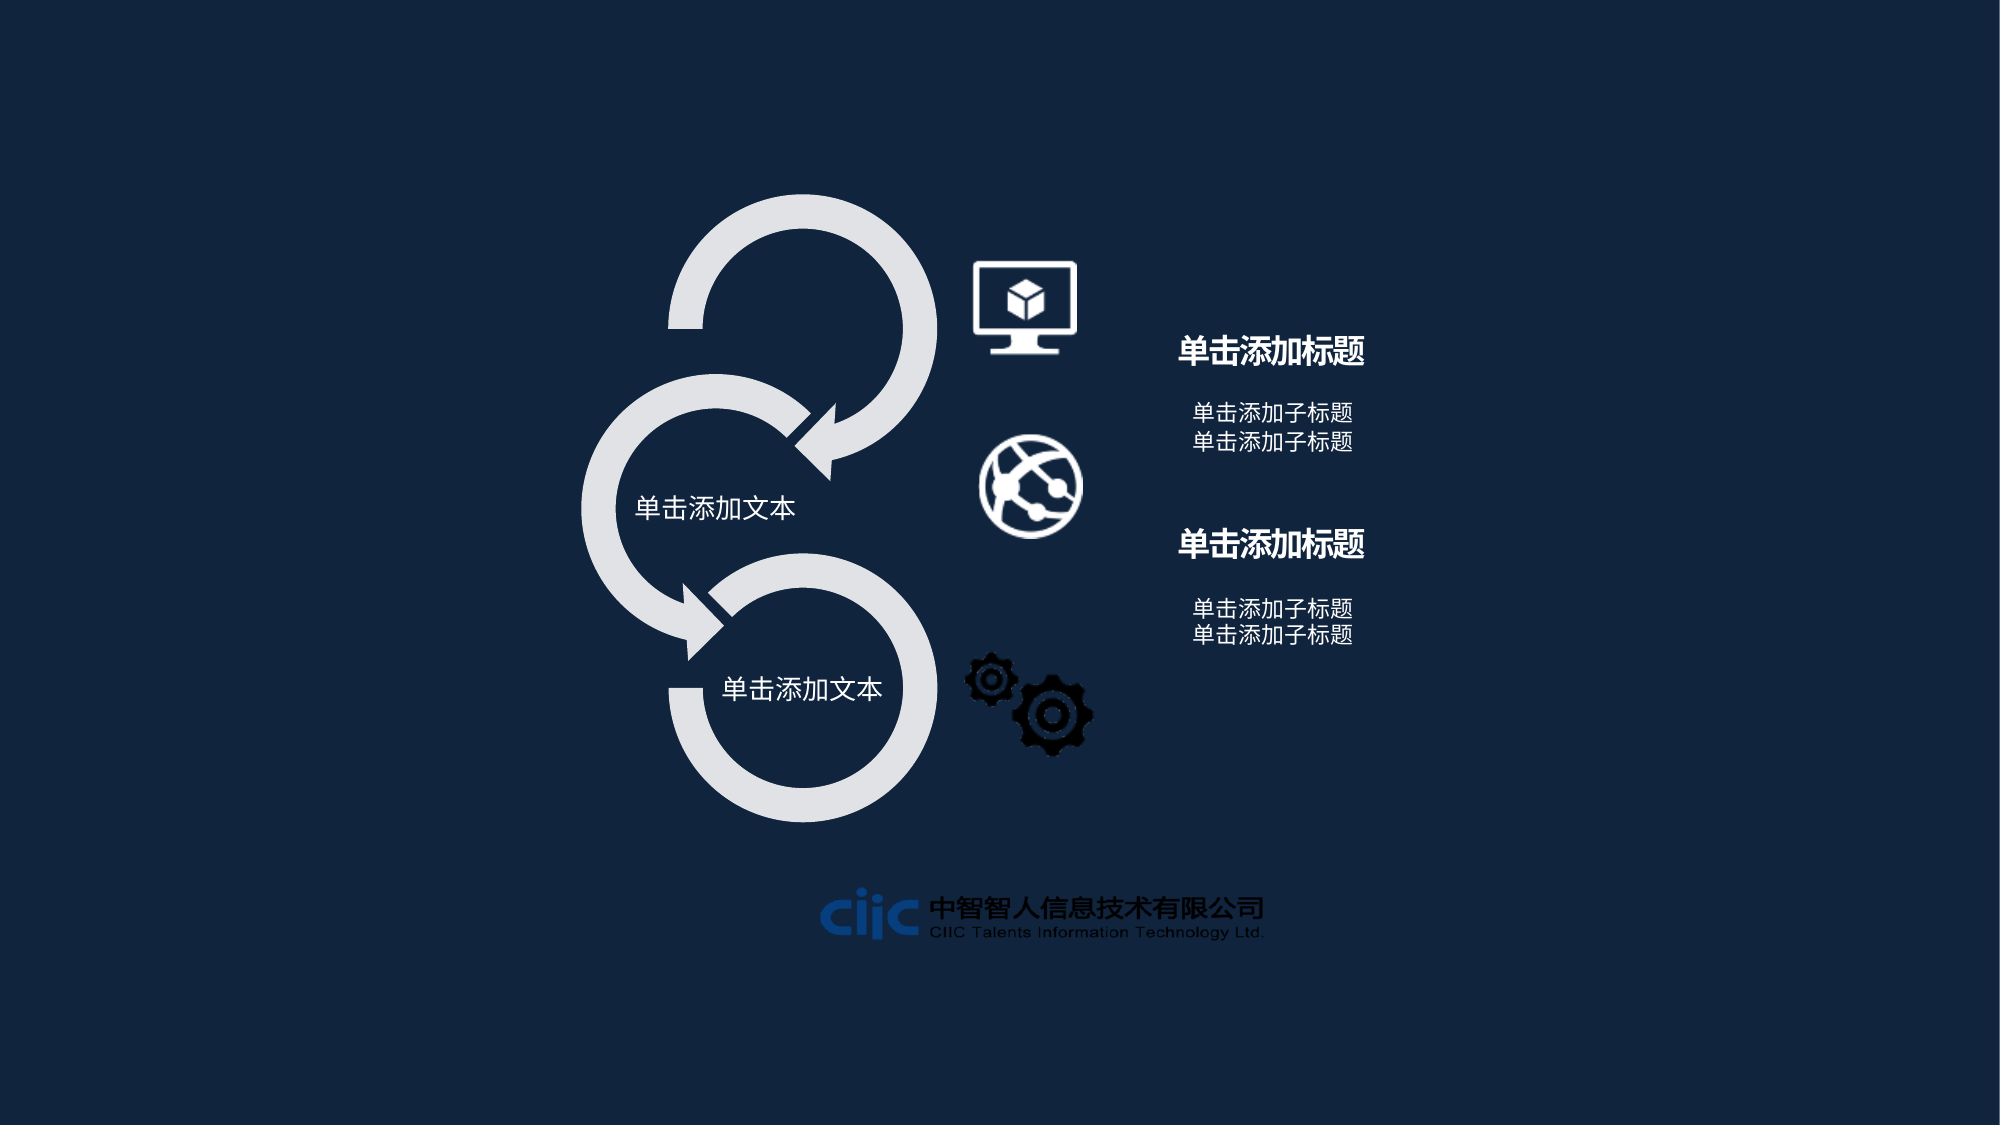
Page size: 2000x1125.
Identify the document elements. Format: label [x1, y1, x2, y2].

text_box [1176, 527, 1532, 657]
text_box [456, 172, 1063, 823]
text_box [1176, 334, 1532, 464]
picture [977, 433, 1083, 539]
picture [954, 639, 1107, 764]
picture [972, 255, 1078, 361]
picture [786, 873, 1296, 953]
